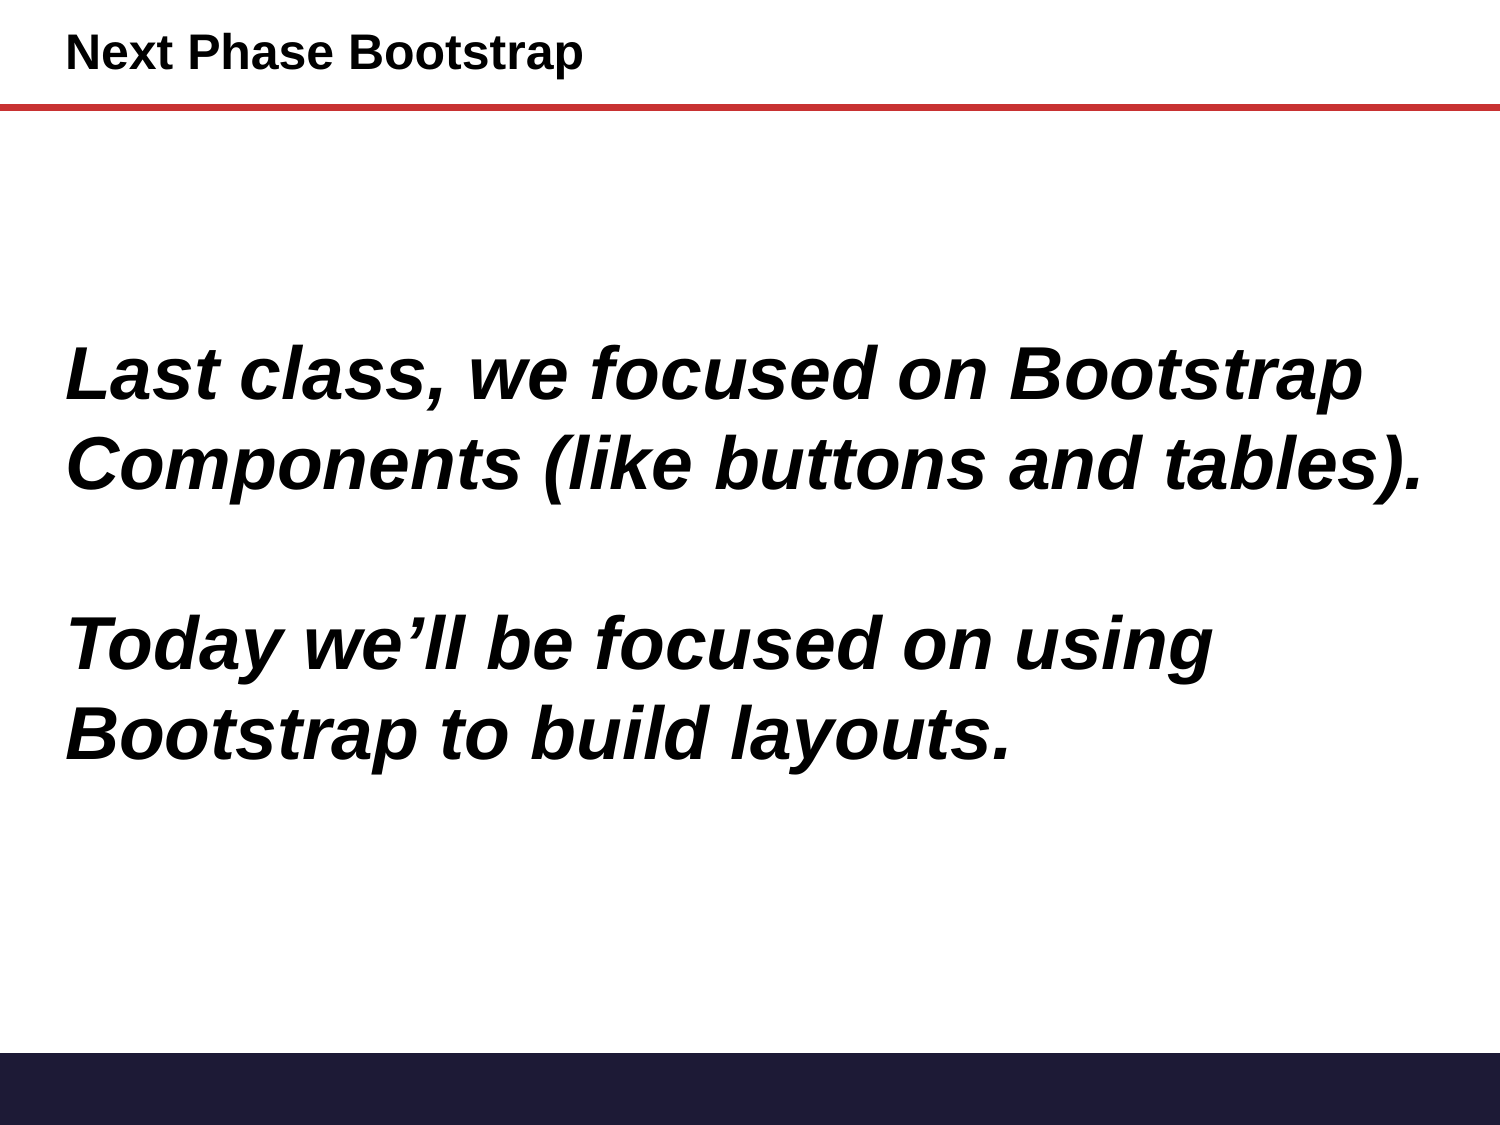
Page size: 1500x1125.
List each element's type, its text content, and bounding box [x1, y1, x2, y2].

text_box Last class, we focused on Bootstrap Components (like buttons and tables). Today we’ll be focused on using Bootstrap to build layouts. [50, 312, 1450, 788]
title Next Phase Bootstrap [50, 0, 948, 108]
